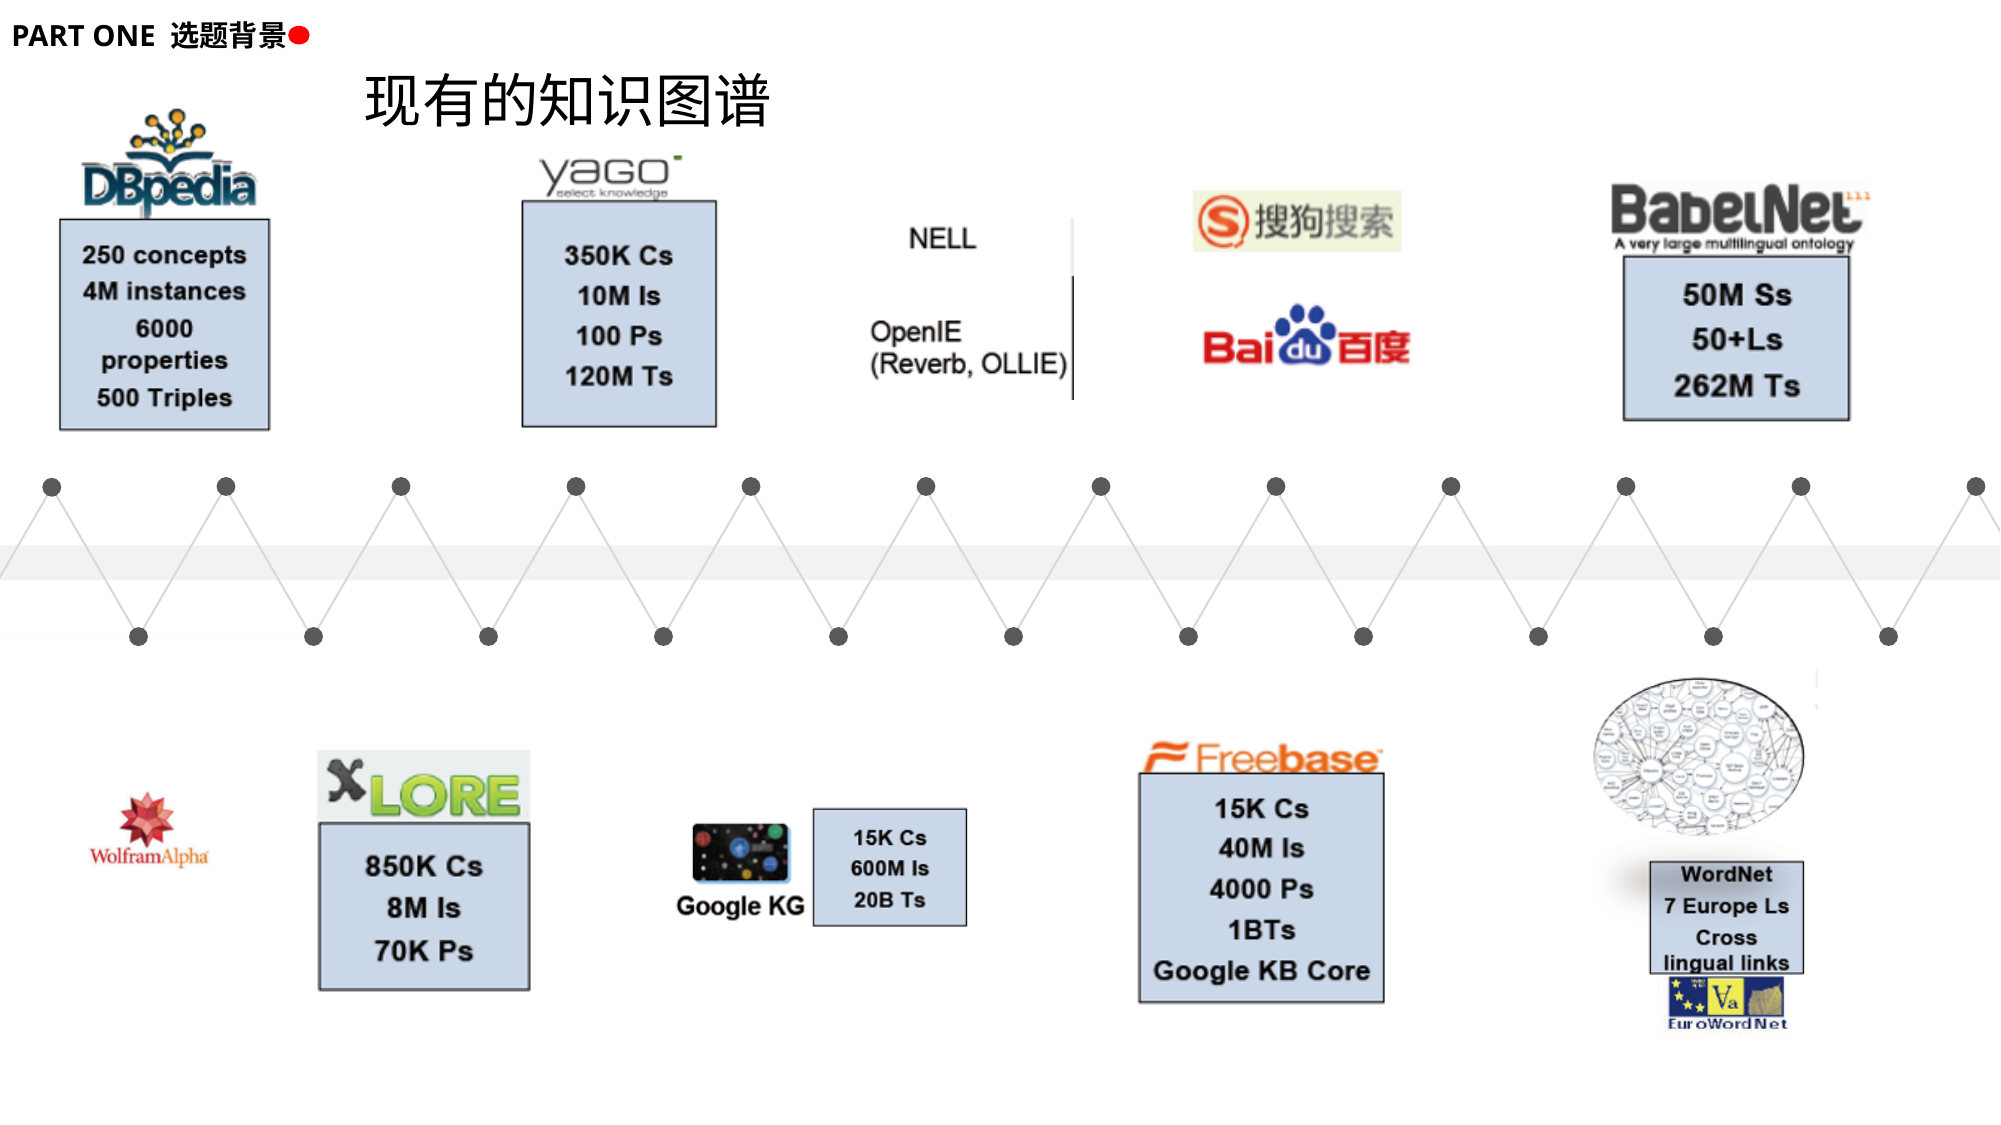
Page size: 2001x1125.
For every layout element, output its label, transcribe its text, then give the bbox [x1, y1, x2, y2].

text_box [215, 475, 237, 487]
text_box [565, 475, 587, 487]
picture [1581, 670, 1818, 1049]
text_box [653, 638, 674, 648]
text_box [128, 638, 149, 648]
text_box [0, 487, 2000, 638]
text_box [1615, 475, 1637, 487]
text_box [1265, 475, 1287, 487]
picture [48, 106, 289, 442]
text_box [1003, 638, 1024, 648]
text_box [390, 475, 412, 487]
picture [860, 204, 1074, 400]
text_box [287, 24, 311, 46]
text_box [740, 475, 762, 487]
text_box [1440, 475, 1462, 487]
text_box [1090, 475, 1112, 487]
text_box [1878, 638, 1899, 648]
text_box 现有的知识图谱 [349, 56, 787, 142]
text_box [1528, 638, 1549, 648]
text_box [915, 475, 937, 487]
picture [672, 790, 986, 957]
text_box [1965, 475, 1987, 487]
text_box PART ONE 选题背景 [0, 9, 303, 60]
picture [1592, 170, 1885, 442]
text_box [1790, 475, 1812, 487]
picture [1171, 180, 1429, 391]
text_box [41, 476, 63, 487]
text_box [1178, 638, 1199, 648]
picture [65, 778, 234, 885]
text_box [1703, 638, 1724, 648]
text_box [303, 638, 324, 648]
text_box [1353, 638, 1374, 648]
picture [313, 750, 543, 1009]
text_box [828, 638, 849, 648]
picture [1100, 726, 1414, 1019]
picture [486, 143, 744, 439]
text_box [478, 638, 499, 648]
